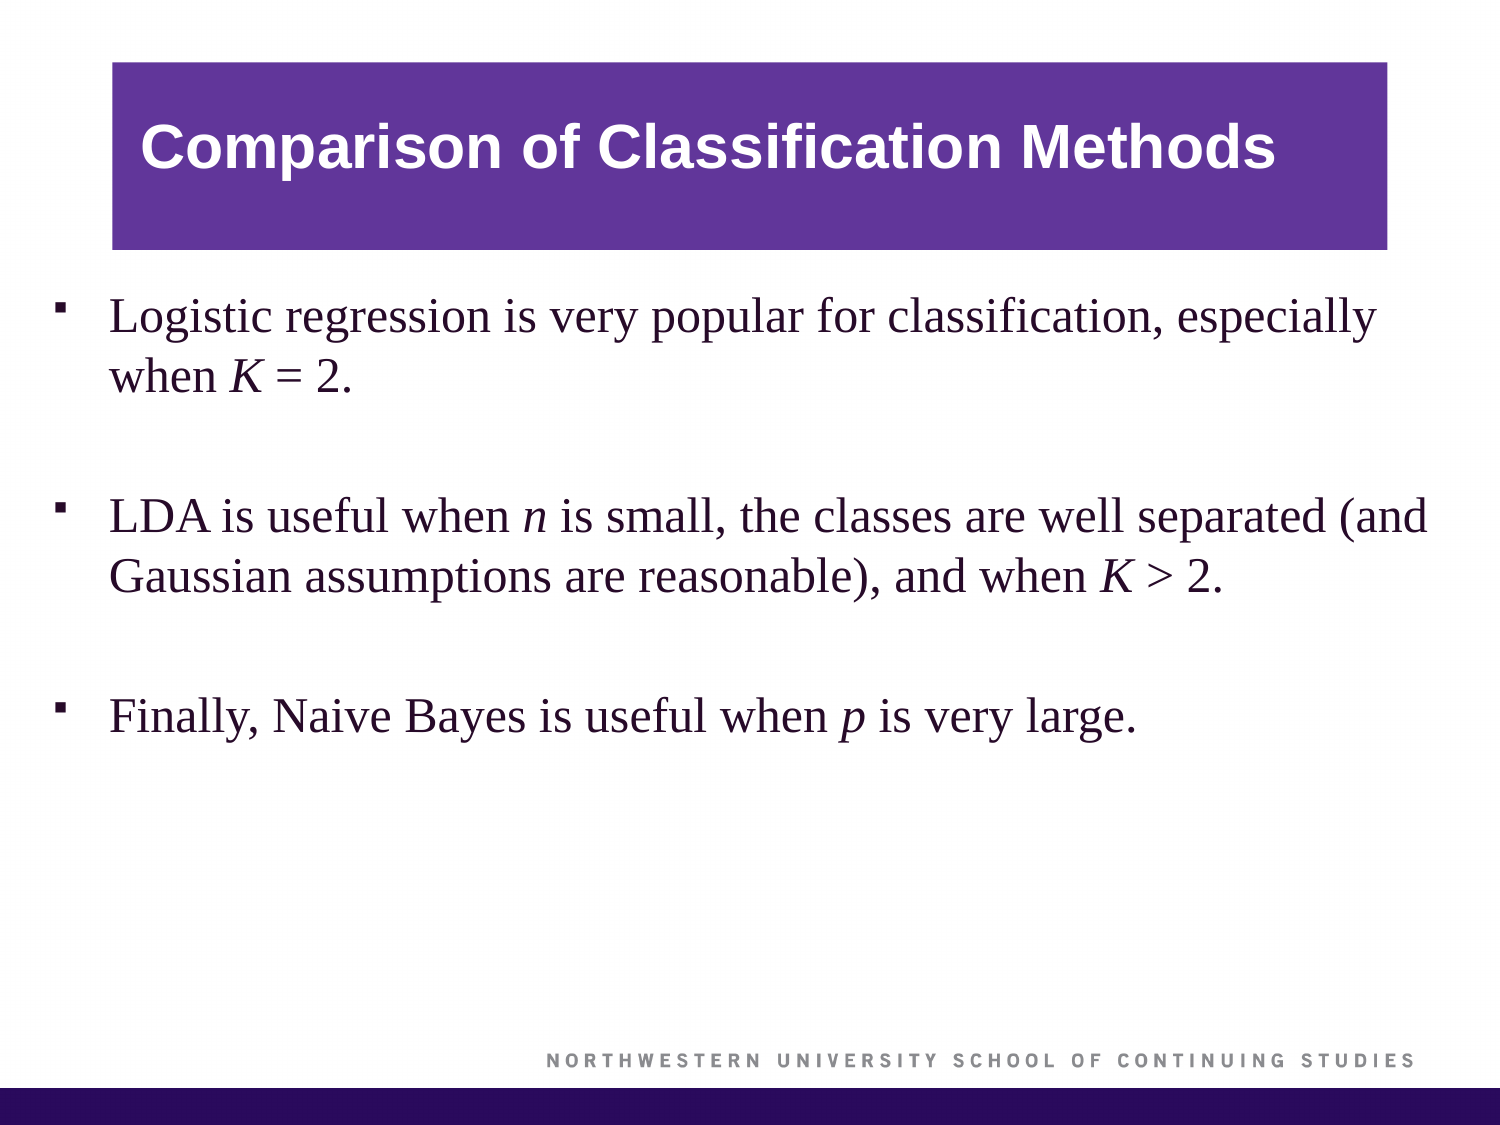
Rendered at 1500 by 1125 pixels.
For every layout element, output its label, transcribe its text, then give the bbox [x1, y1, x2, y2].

list Logistic regression is very popular for classification, especially when K = 2. LDA is useful when n is small, the classes are well separated (and Gaussian assumptions are reasonable), and when K > 2. Finally, Naive Bayes is useful when p is very large. [37, 275, 1475, 950]
picture [0, 0, 1500, 1125]
title Comparison of Classification Methods [125, 50, 1400, 238]
